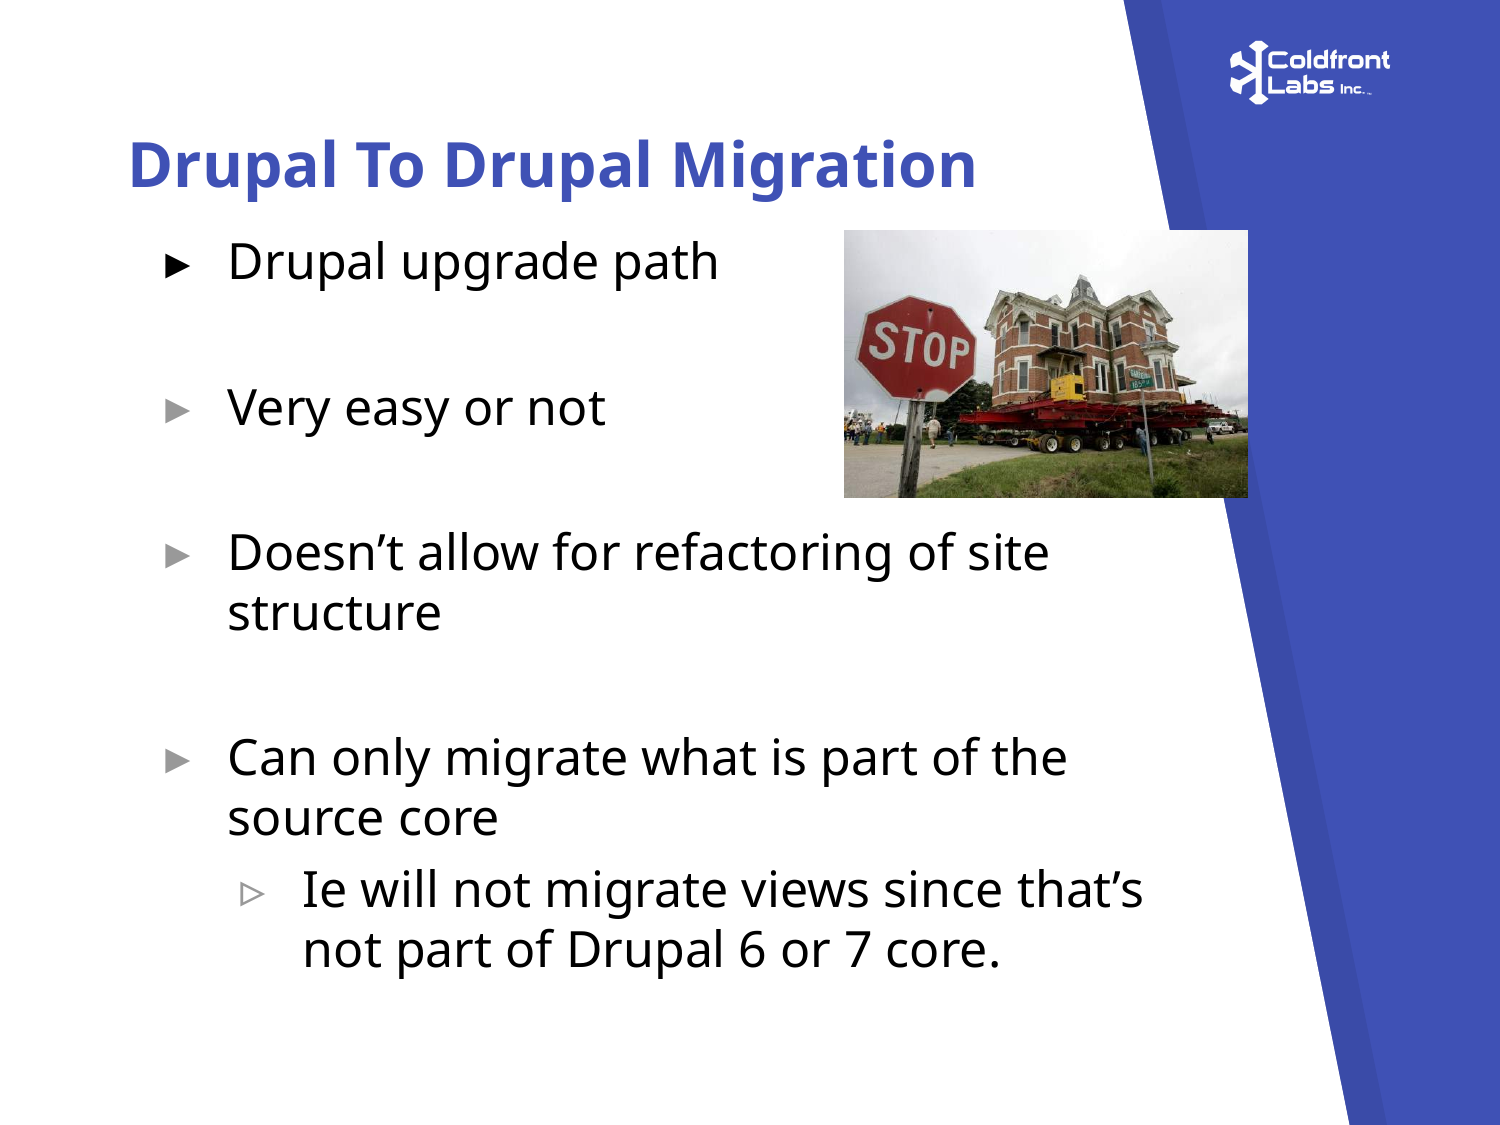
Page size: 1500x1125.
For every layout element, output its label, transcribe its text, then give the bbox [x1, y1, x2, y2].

picture [844, 230, 1248, 499]
picture [1224, 35, 1396, 110]
text_box Drupal upgrade path Very easy or not Doesn’t allow for refactoring of site structure Can only migrate what is part of the source core Ie will not migrate views since that’s not part of Drupal 6 or 7 core. [137, 215, 1168, 808]
text_box Drupal To Drupal Migration [112, 24, 1095, 216]
